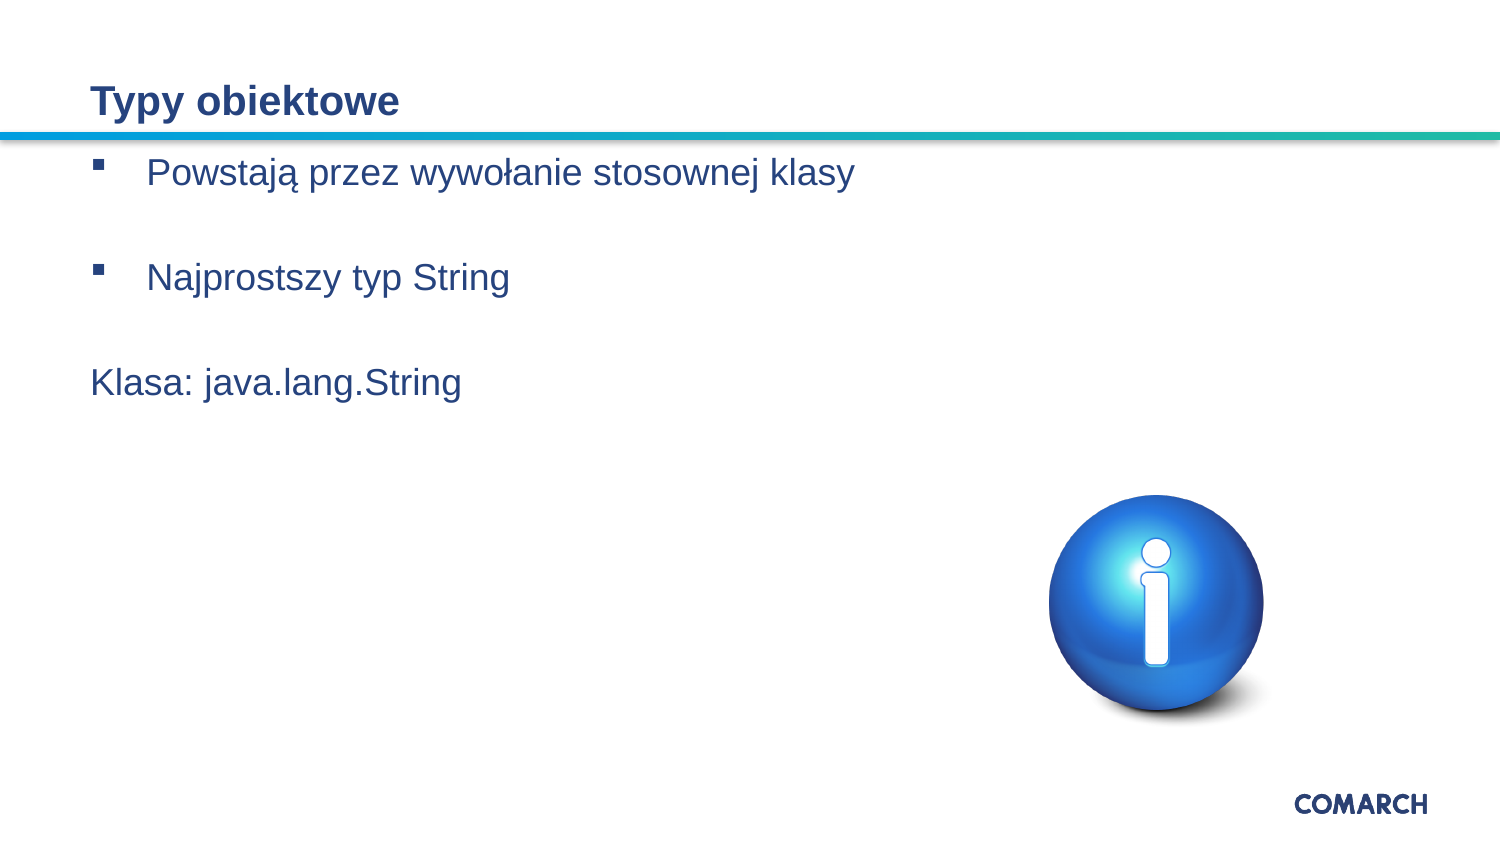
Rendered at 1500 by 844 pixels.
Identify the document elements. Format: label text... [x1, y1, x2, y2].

picture [1294, 793, 1427, 814]
title Typy obiektowe [75, 19, 1425, 132]
picture [1039, 494, 1273, 728]
list Powstają przez wywołanie stosownej klasy Najprostszy typ String Klasa: java.lang.String [75, 140, 1427, 782]
